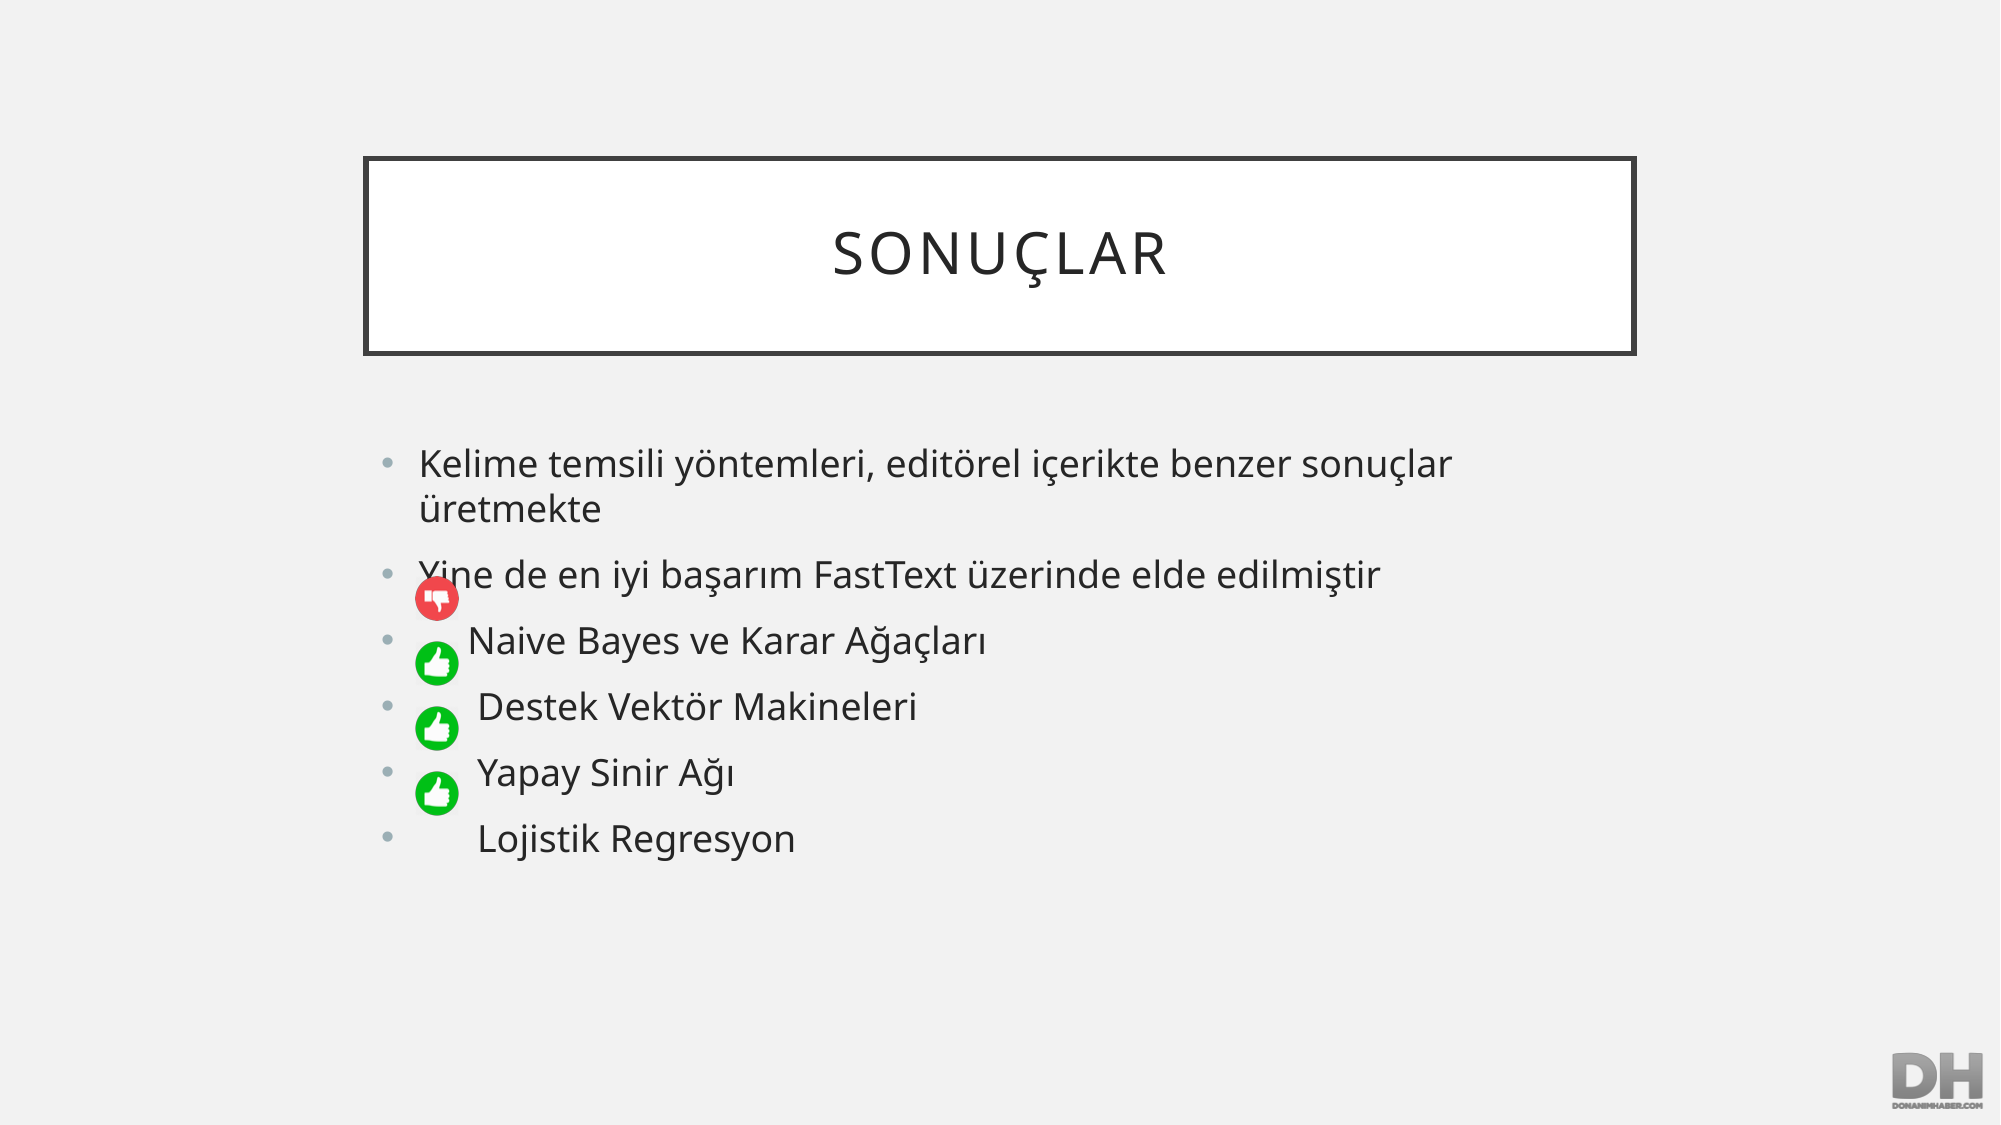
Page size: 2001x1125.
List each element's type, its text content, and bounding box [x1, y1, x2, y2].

picture [415, 576, 459, 621]
list Kelime temsili yöntemleri, editörel içerikte benzer sonuçlar üretmekte Yine de en iyi başarım FastText üzerinde elde edilmiştir Naive Bayes ve Karar Ağaçları Destek Vektör Makineleri Yapay Sinir Ağı Lojistik Regresyon [366, 432, 1634, 942]
picture [415, 706, 459, 751]
picture [415, 771, 459, 816]
title SONUÇLAR [363, 156, 1637, 356]
picture [1879, 1047, 1996, 1113]
picture [415, 641, 459, 686]
